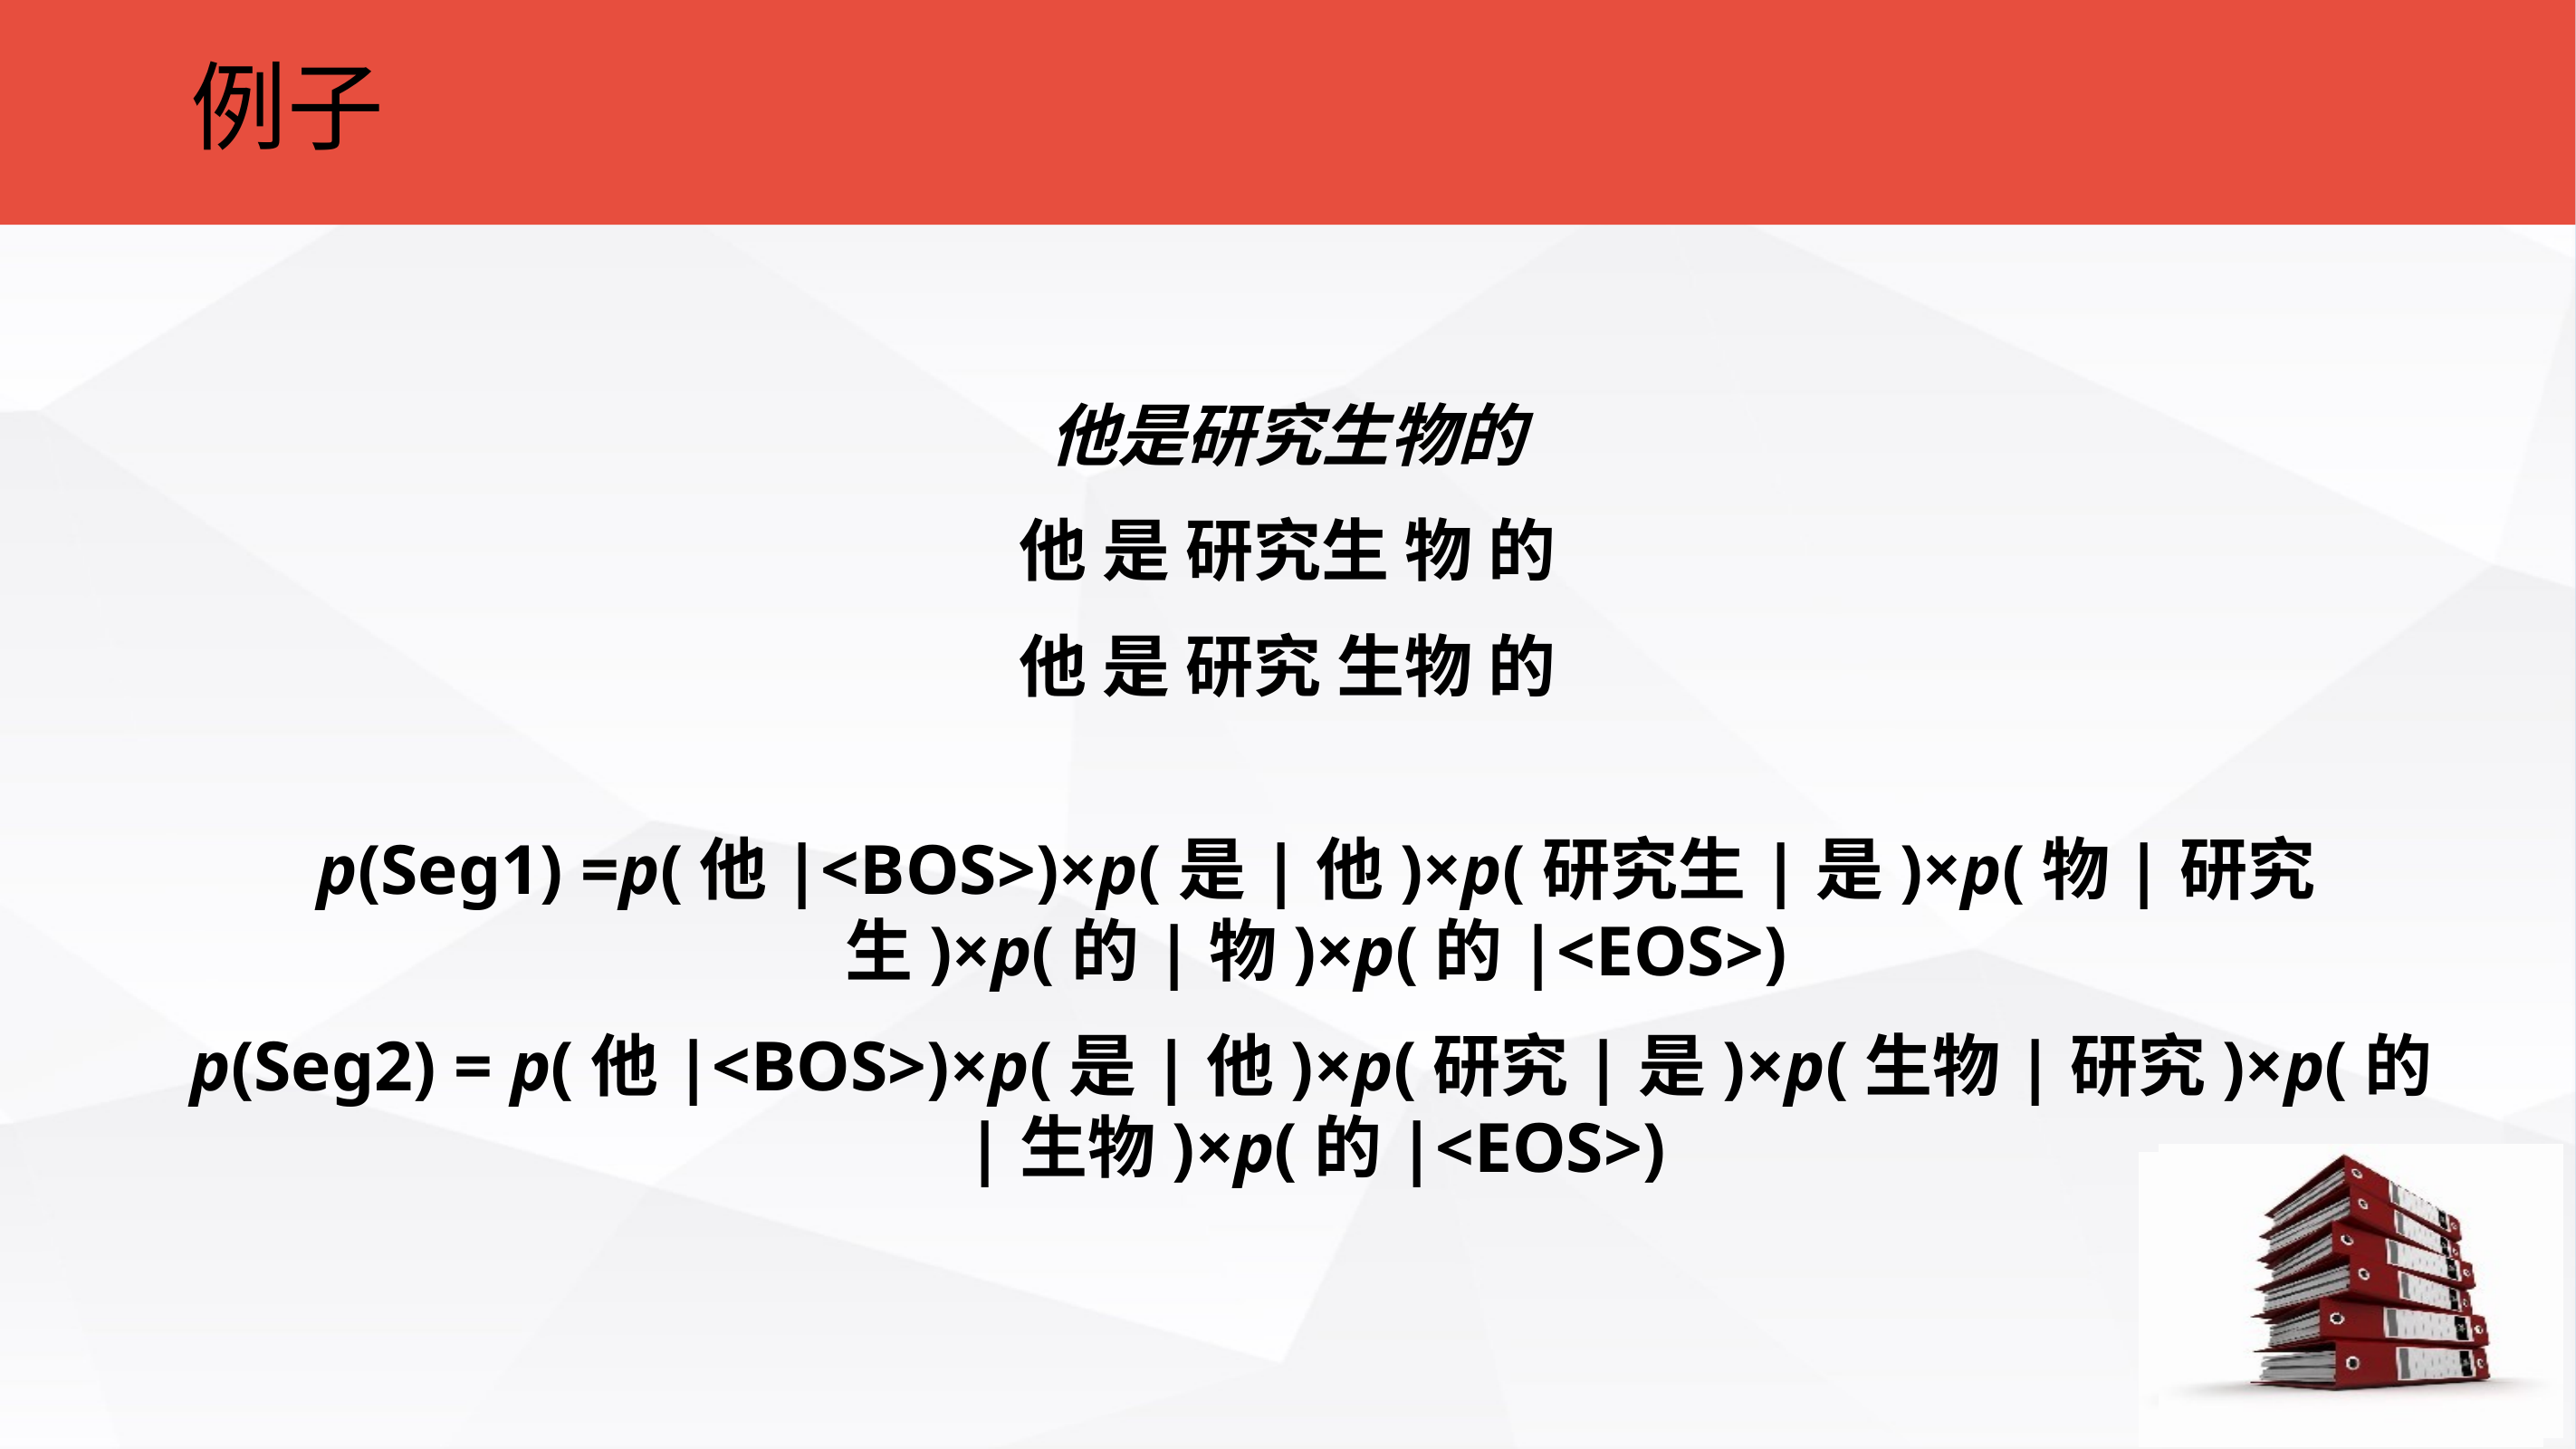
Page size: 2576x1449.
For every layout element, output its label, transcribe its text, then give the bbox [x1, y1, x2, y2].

text_box p(Seg1) =p(他|<BOS>)×p(是|他)×p(研究生|是)×p(物|研究生)×p(的|物)×p(的|<EOS>) p(Seg2) = p(他|<BOS>)×p(是|他)×p(研究|是)×p(生物|研究)×p(的|生物)×p(的|<EOS>) [177, 819, 2456, 1194]
title 例子 [177, 18, 2399, 205]
picture [0, 226, 2576, 1449]
text_box 他是研究生物的 他 是 研究生 物 的 他 是 研究 生物 的 [148, 385, 2428, 712]
